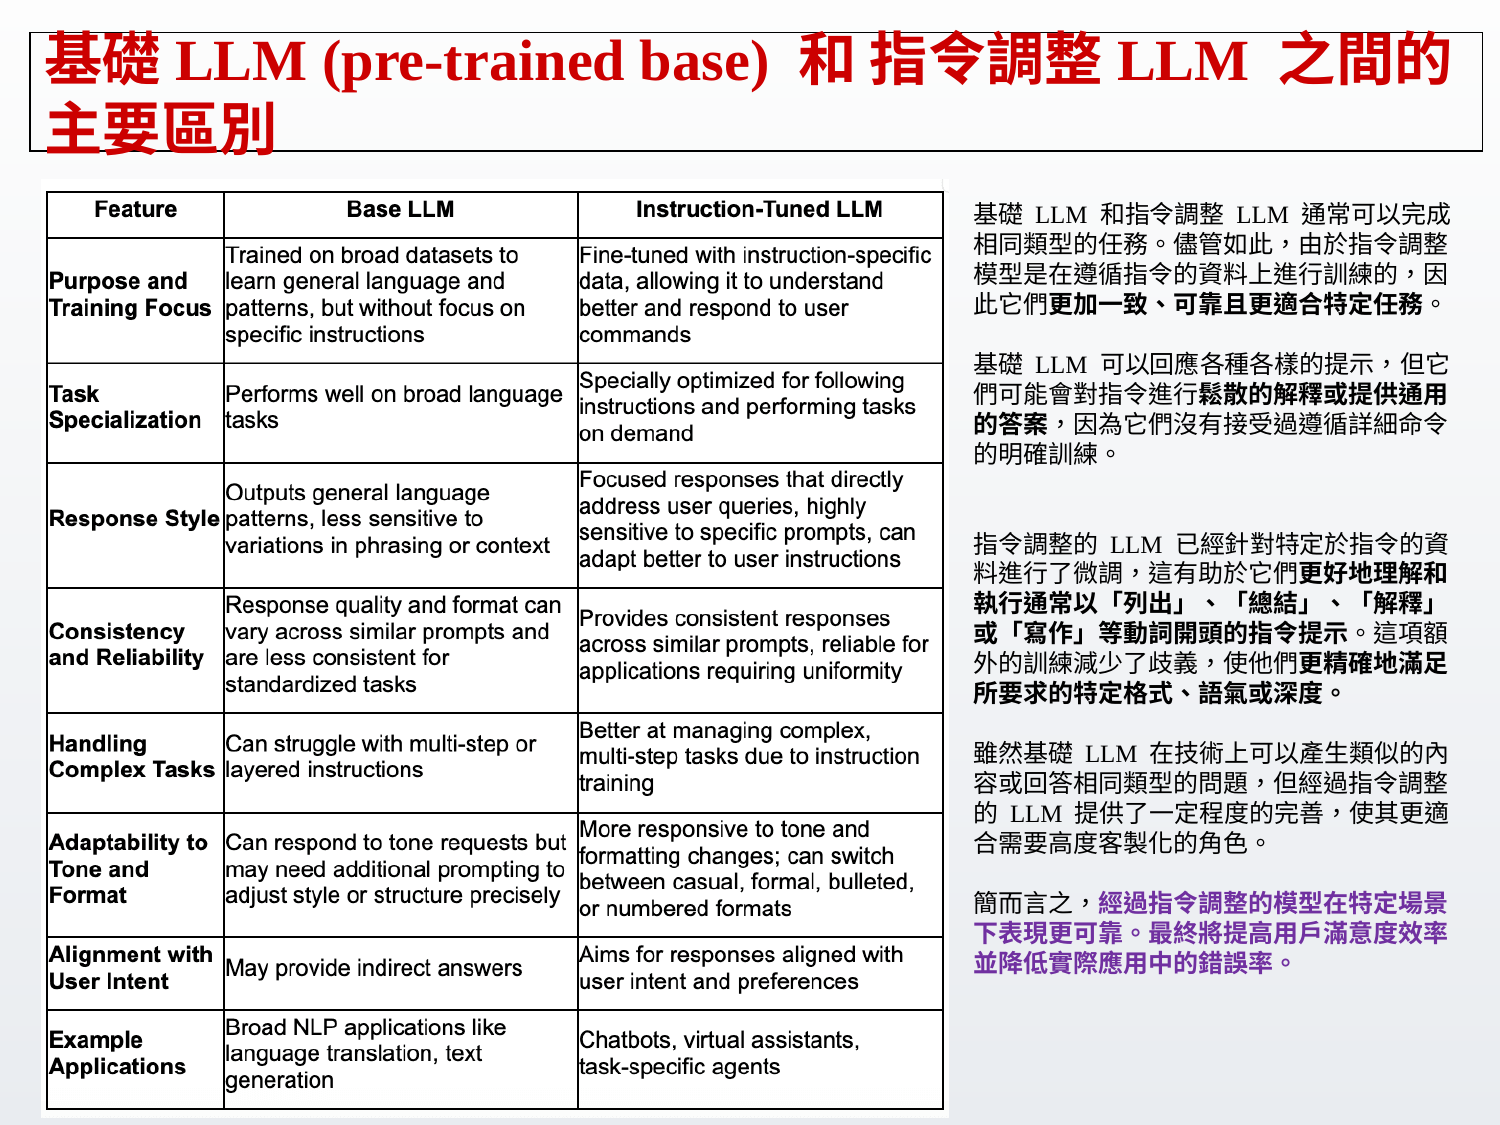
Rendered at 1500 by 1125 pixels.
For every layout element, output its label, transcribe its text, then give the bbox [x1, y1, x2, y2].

title 基礎LLM (pre-trained base) 和 指令調整LLM 之間的主要區別 [29, 32, 1483, 152]
picture [41, 179, 949, 1118]
text_box 基礎 LLM 和指令調整 LLM 通常可以完成相同類型的任務。儘管如此，由於指令調整模型是在遵循指令的資料上進行訓練的，因此它們更加一致、可靠且更適合特定任務。 基礎 LLM 可以回應各種各樣的提示，但它們可能會對指令進行鬆散的解釋或提供通用的答案，因為它們沒有接受過遵循詳細命令的明確訓練。 指令調整的 LLM 已經針對特定於指令的資料進行了微調，這有助於它們更好地理解和執行通常以「列出」、「總結」、「解釋」或「寫作」等動詞開頭的指令提示。這項額外的訓練減少了歧義，使他們更精確地滿足所要求的特定格式、語氣或深度。 雖然基礎 LLM 在技術上可以產生類似的內容或回答相同類型的問題，但經過指令調整的 LLM 提供了一定程度的完善，使其更適合需要高度客製化的角色。 簡而言之，經過指令調整的模型在特定場景下表現更可靠。最終將提高用戶滿意度效率並降低實際應用中的錯誤率。 [958, 191, 1483, 985]
